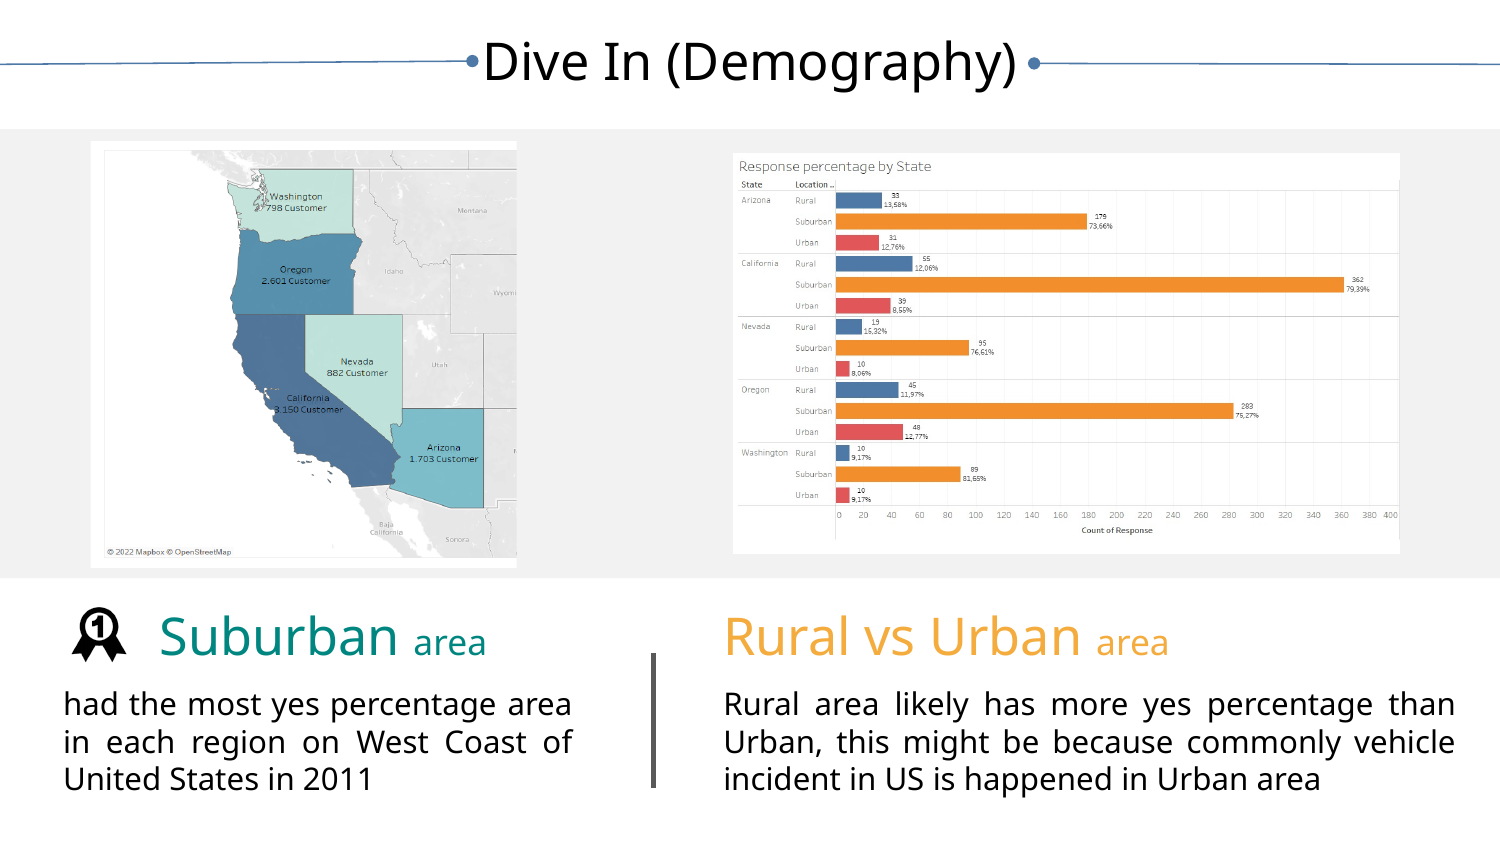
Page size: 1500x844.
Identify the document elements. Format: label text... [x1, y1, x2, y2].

text_box Rural area likely has more yes percentage than Urban, this might be because commonly vehicle incident in US is happened in Urban area [708, 669, 1472, 812]
text_box had the most yes percentage area in each region on West Coast of United States in 2011 [48, 669, 588, 812]
picture [90, 141, 517, 568]
text_box Rural vs Urban area [708, 588, 1472, 669]
picture [47, 594, 146, 677]
text_box Dive In (Demography) [28, 35, 1472, 93]
picture [733, 153, 1400, 555]
text_box Suburban area [144, 588, 517, 669]
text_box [0, 60, 473, 65]
text_box [0, 129, 1500, 579]
